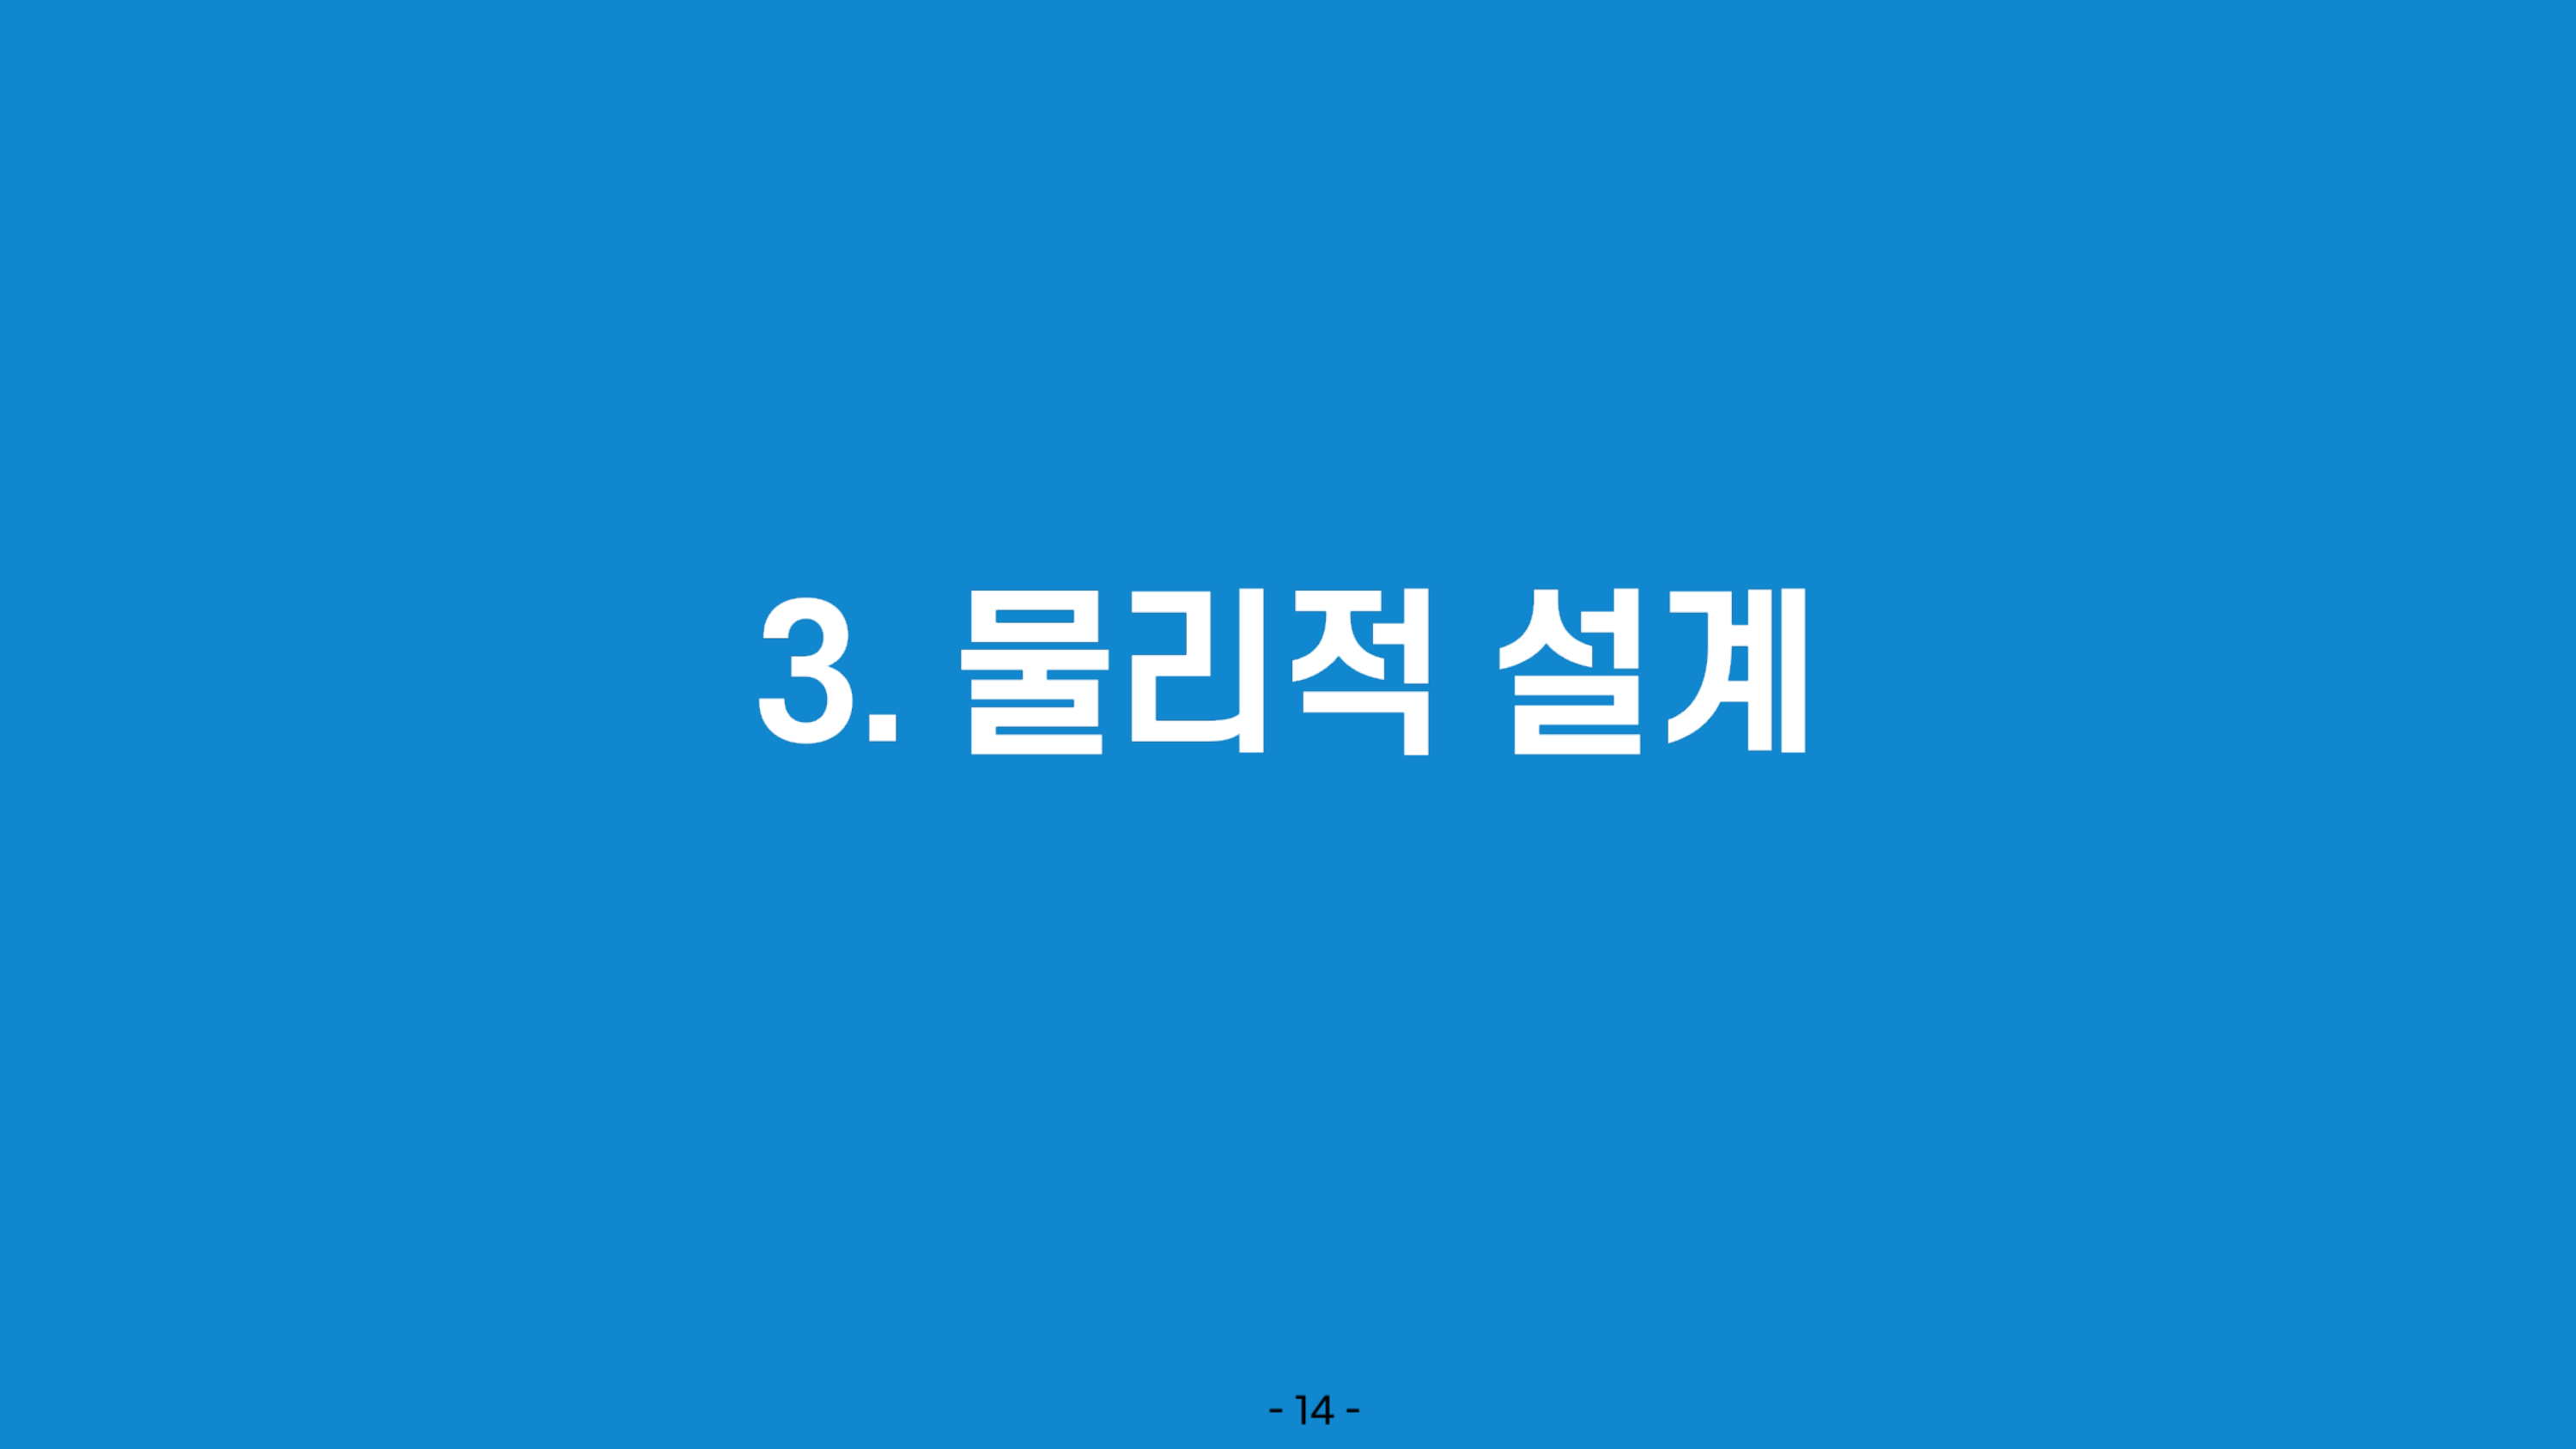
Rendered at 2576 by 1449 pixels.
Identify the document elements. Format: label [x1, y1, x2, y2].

picture [620, 1383, 1381, 1449]
picture [127, 516, 1906, 875]
